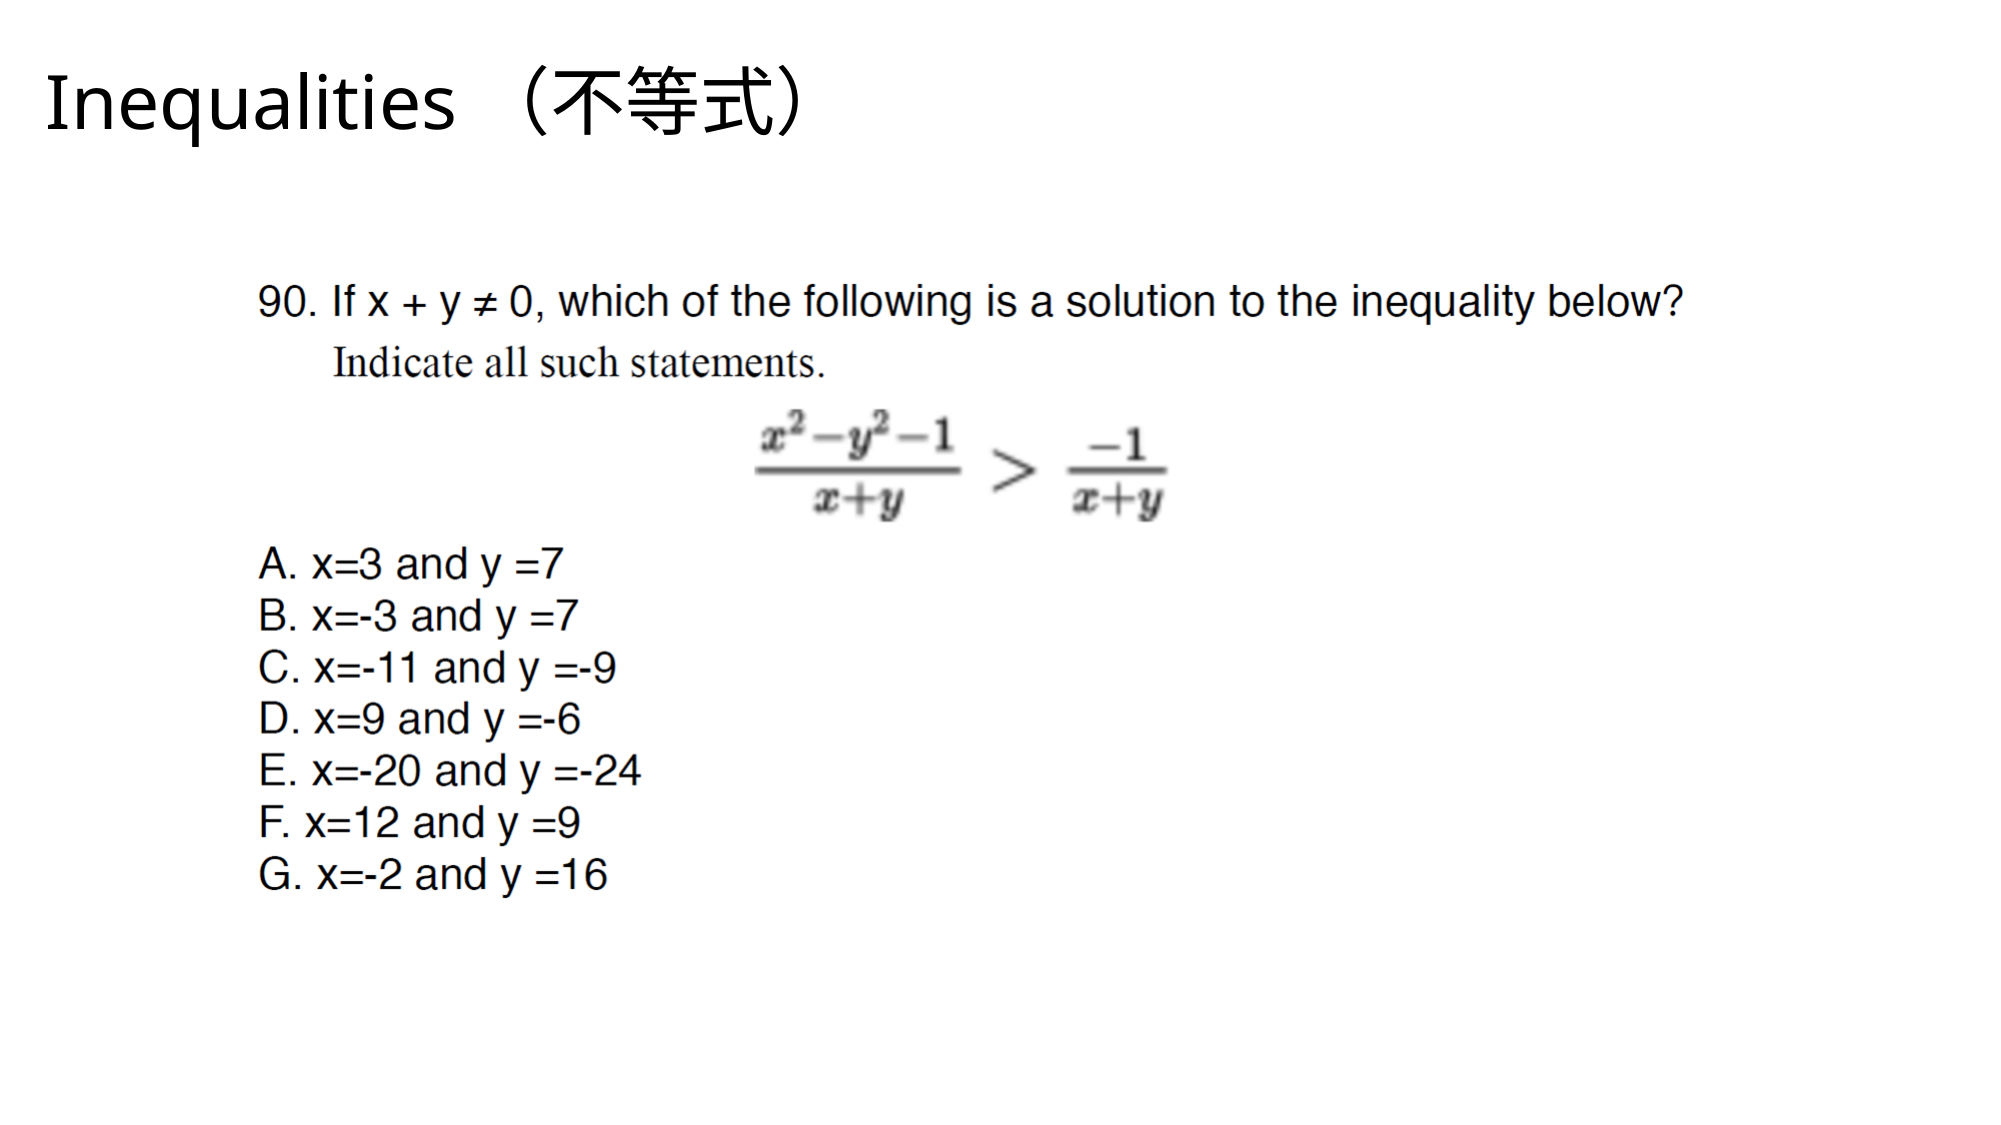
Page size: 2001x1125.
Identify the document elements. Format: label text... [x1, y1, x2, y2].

text_box Inequalities（不等式） [31, 47, 865, 152]
picture [210, 267, 1697, 903]
